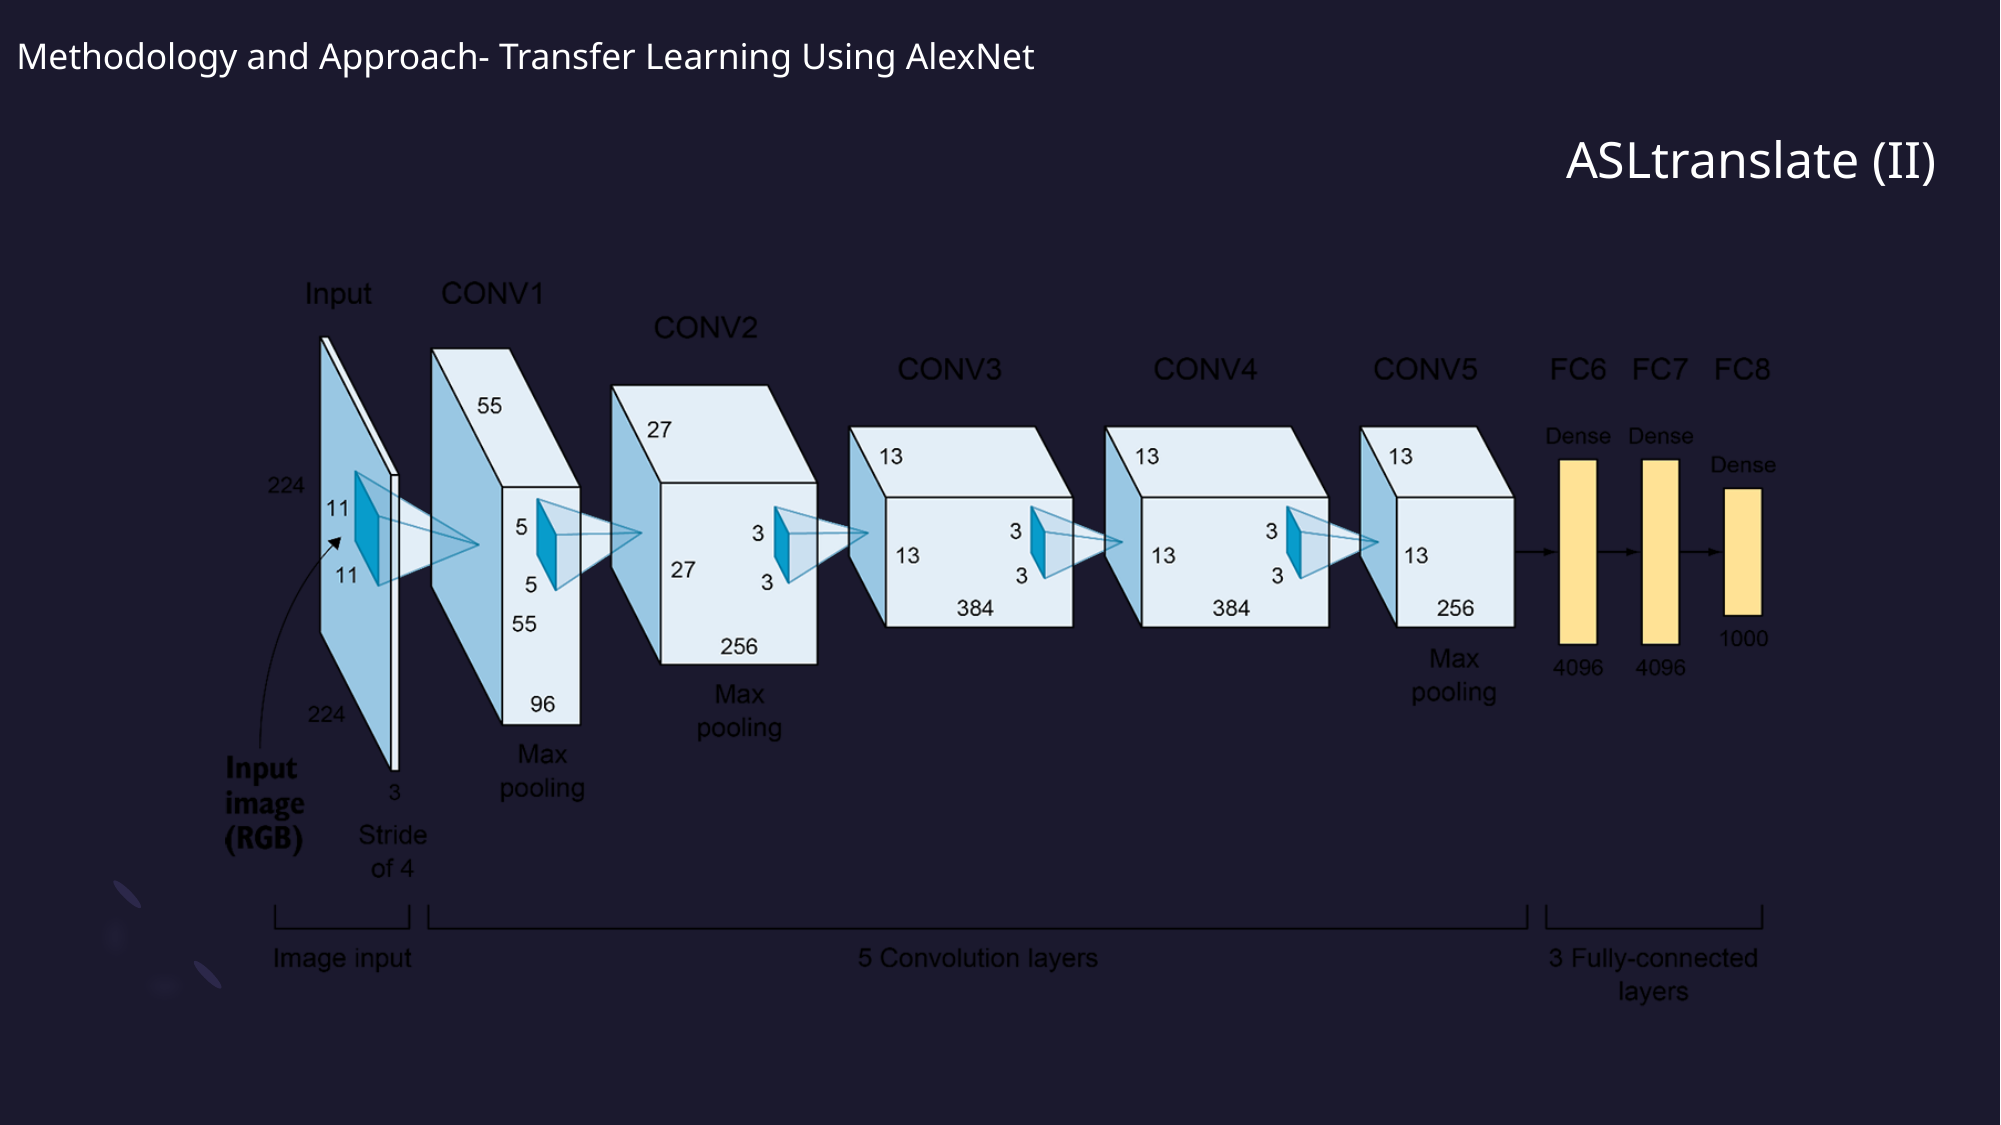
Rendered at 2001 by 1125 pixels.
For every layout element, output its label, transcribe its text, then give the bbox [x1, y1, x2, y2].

title Methodology and Approach- Transfer Learning Using AlexNet [16, 38, 1836, 197]
picture [224, 278, 1776, 1008]
text_box ASLtranslate (II) [1551, 121, 1958, 196]
